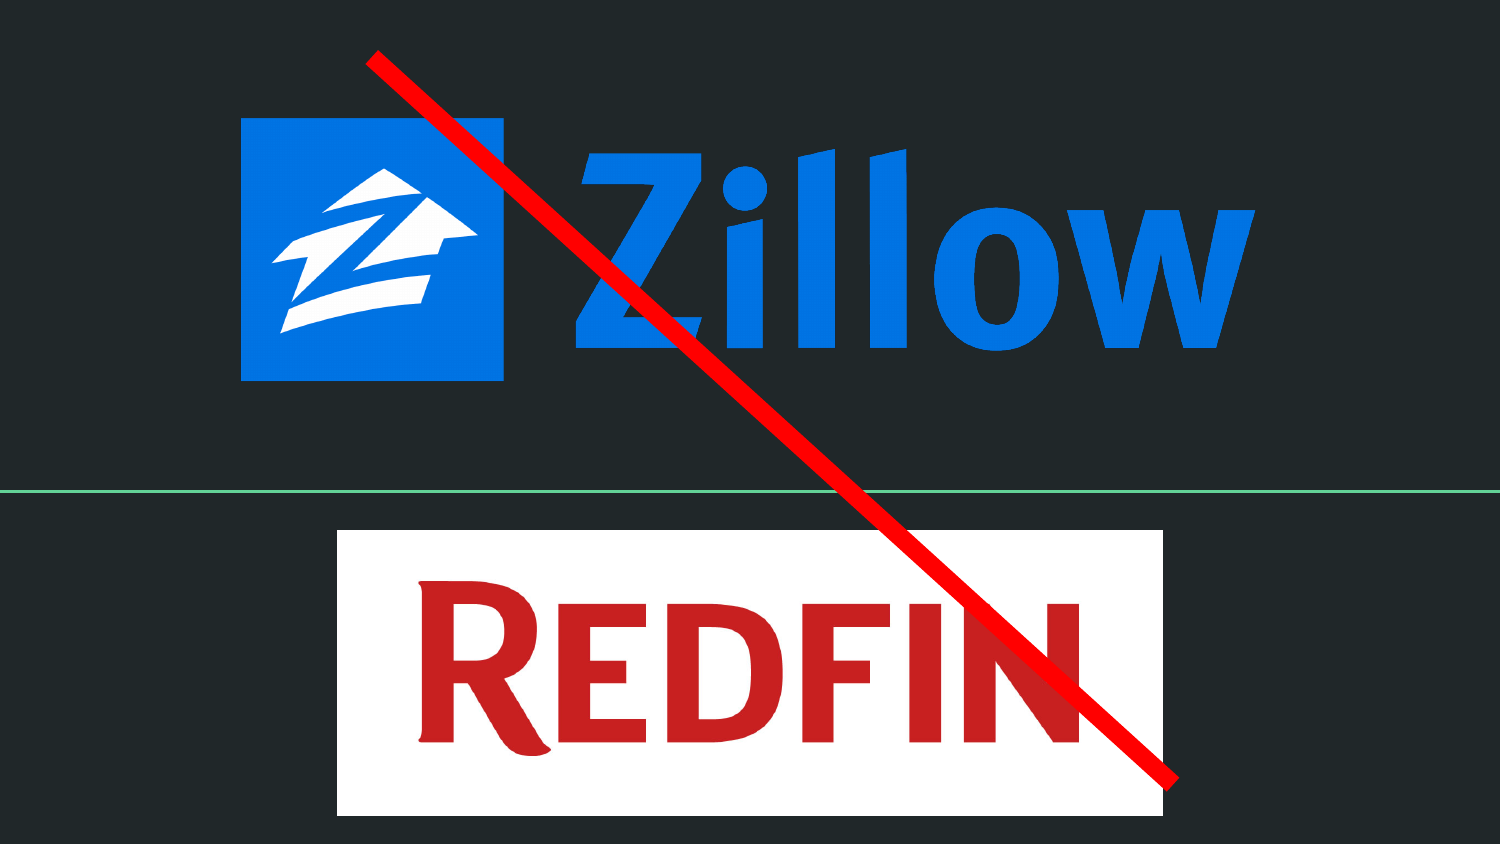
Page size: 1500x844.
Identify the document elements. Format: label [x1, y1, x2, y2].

picture [1174, 104, 1269, 390]
picture [231, 104, 371, 390]
text_box [371, 56, 1174, 785]
picture [337, 530, 1163, 816]
